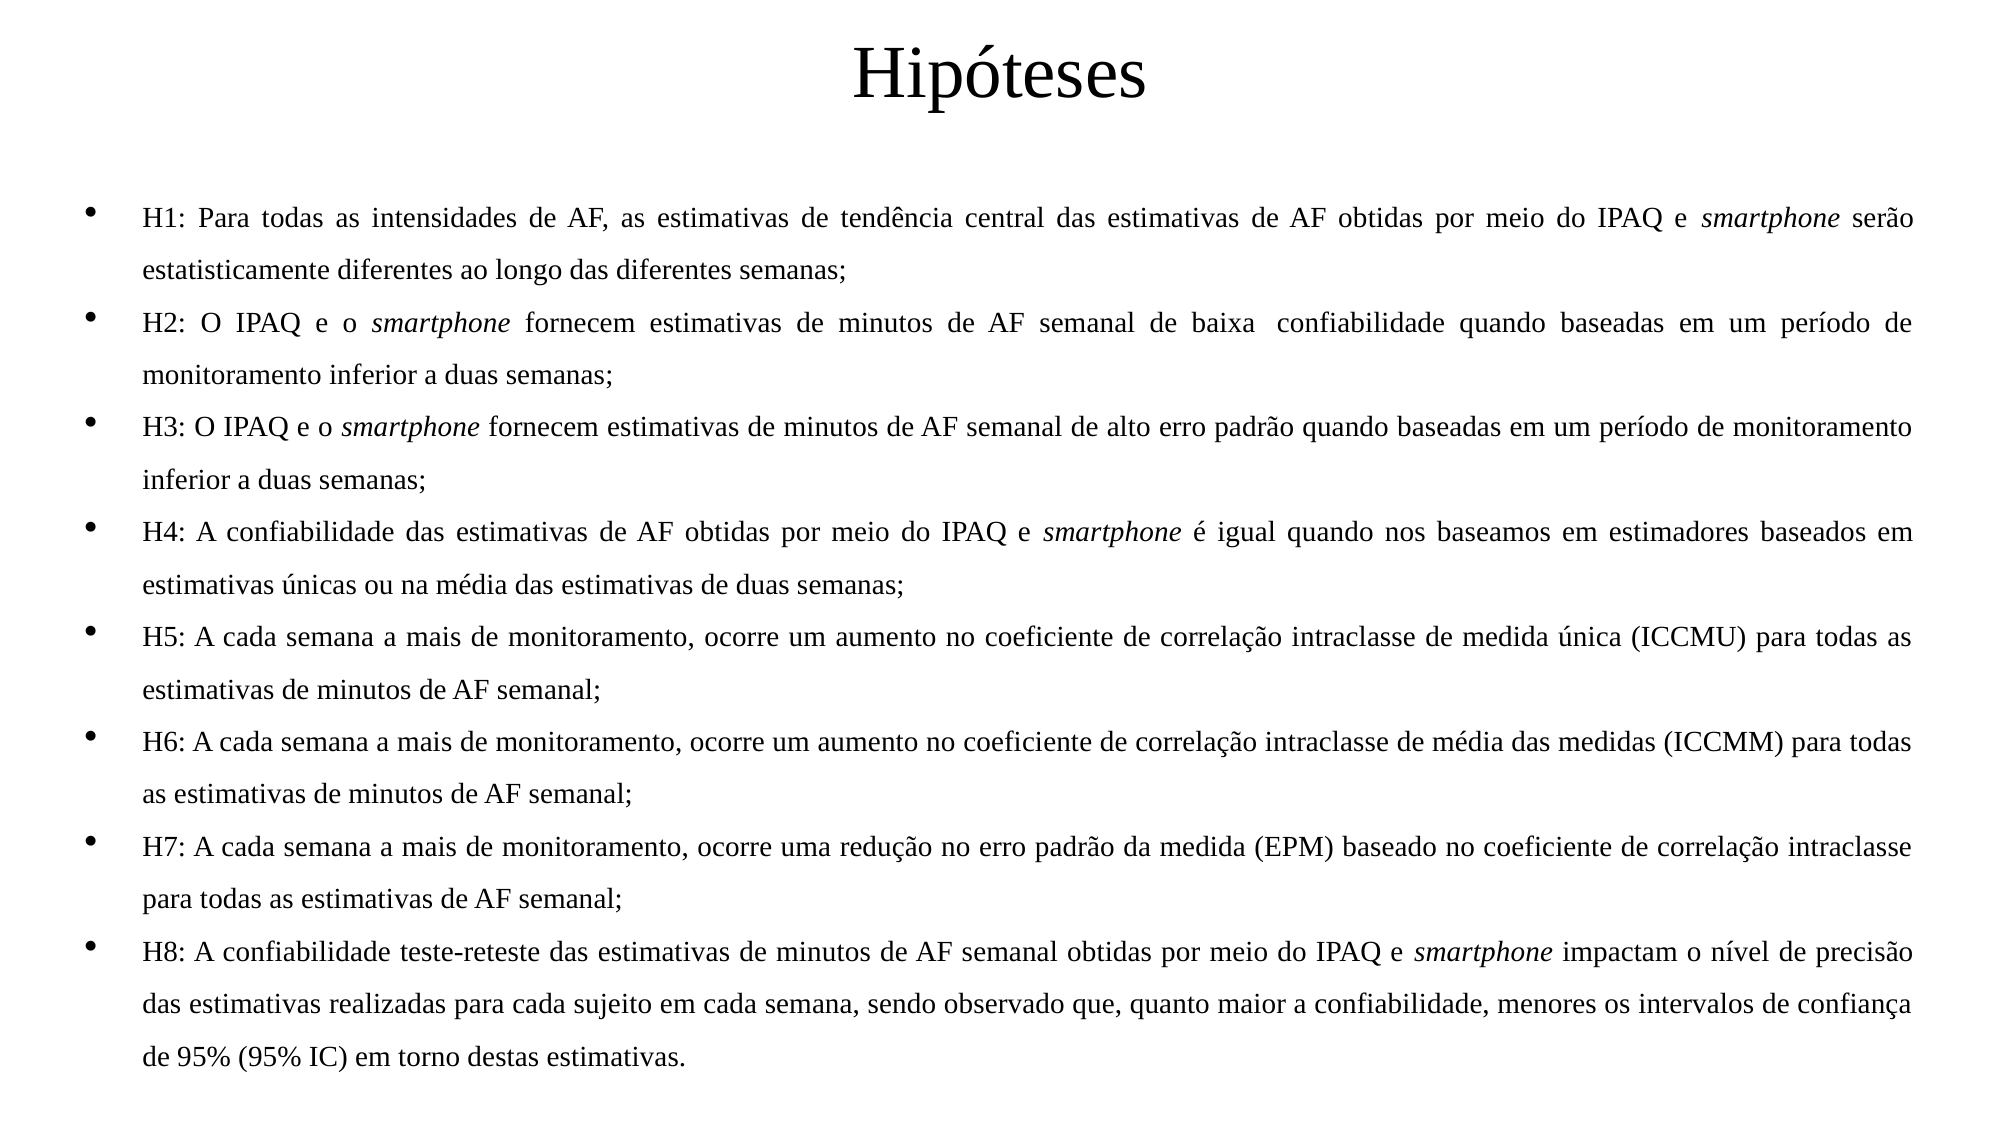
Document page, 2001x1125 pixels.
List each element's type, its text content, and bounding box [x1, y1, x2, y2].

text_box Hipóteses [0, 28, 2000, 118]
text_box H1: Para todas as intensidades de AF, as estimativas de tendência central das estimativas de AF obtidas por meio do IPAQ e smartphone serão estatisticamente diferentes ao longo das diferentes semanas; H2: O IPAQ e o smartphone fornecem estimativas de minutos de AF semanal de baixa confiabilidade quando baseadas em um período de monitoramento inferior a duas semanas; H3: O IPAQ e o smartphone fornecem estimativas de minutos de AF semanal de alto erro padrão quando baseadas em um período de monitoramento inferior a duas semanas; H4: A confiabilidade das estimativas de AF obtidas por meio do IPAQ e smartphone é igual quando nos baseamos em estimadores baseados em estimativas únicas ou na média das estimativas de duas semanas; H5: A cada semana a mais de monitoramento, ocorre um aumento no coeficiente de correlação intraclasse de medida única (ICCMU) para todas as estimativas de minutos de AF semanal; H6: A cada semana a mais de monitoramento, ocorre um aumento no coeficiente de correlação intraclasse de média das medidas (ICCMM) para todas as estimativas de minutos de AF semanal; H7: A cada semana a mais de monitoramento, ocorre uma redução no erro padrão da medida (EPM) baseado no coeficiente de correlação intraclasse para todas as estimativas de AF semanal; H8: A confiabilidade teste-reteste das estimativas de minutos de AF semanal obtidas por meio do IPAQ e smartphone impactam o nível de precisão das estimativas realizadas para cada sujeito em cada semana, sendo observado que, quanto maior a confiabilidade, menores os intervalos de confiança de 95% (95% IC) em torno destas estimativas. [71, 173, 1929, 1080]
